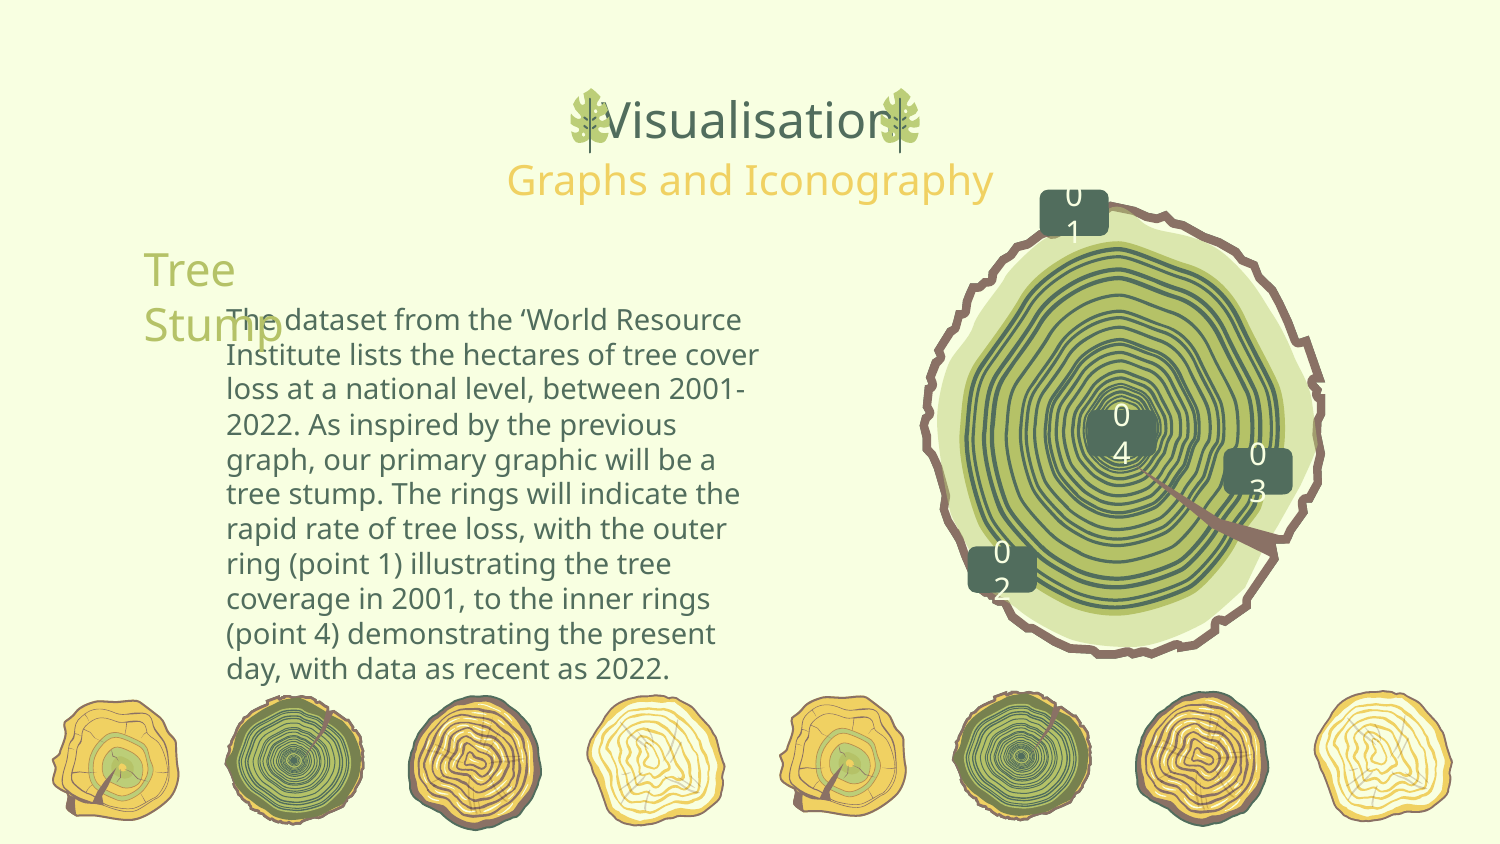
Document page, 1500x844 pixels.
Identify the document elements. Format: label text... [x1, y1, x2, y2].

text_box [585, 708, 726, 827]
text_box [128, 225, 778, 700]
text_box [223, 708, 365, 826]
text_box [49, 699, 181, 822]
text_box 01 [1041, 191, 1108, 224]
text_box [1134, 690, 1270, 828]
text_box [1312, 689, 1454, 823]
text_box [777, 695, 909, 818]
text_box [570, 87, 610, 154]
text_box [951, 690, 1092, 822]
text_box Graphs and Iconography [118, 138, 1382, 200]
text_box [892, 226, 1352, 633]
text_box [407, 708, 543, 832]
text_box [880, 87, 920, 154]
title Visualisation [118, 73, 1382, 138]
